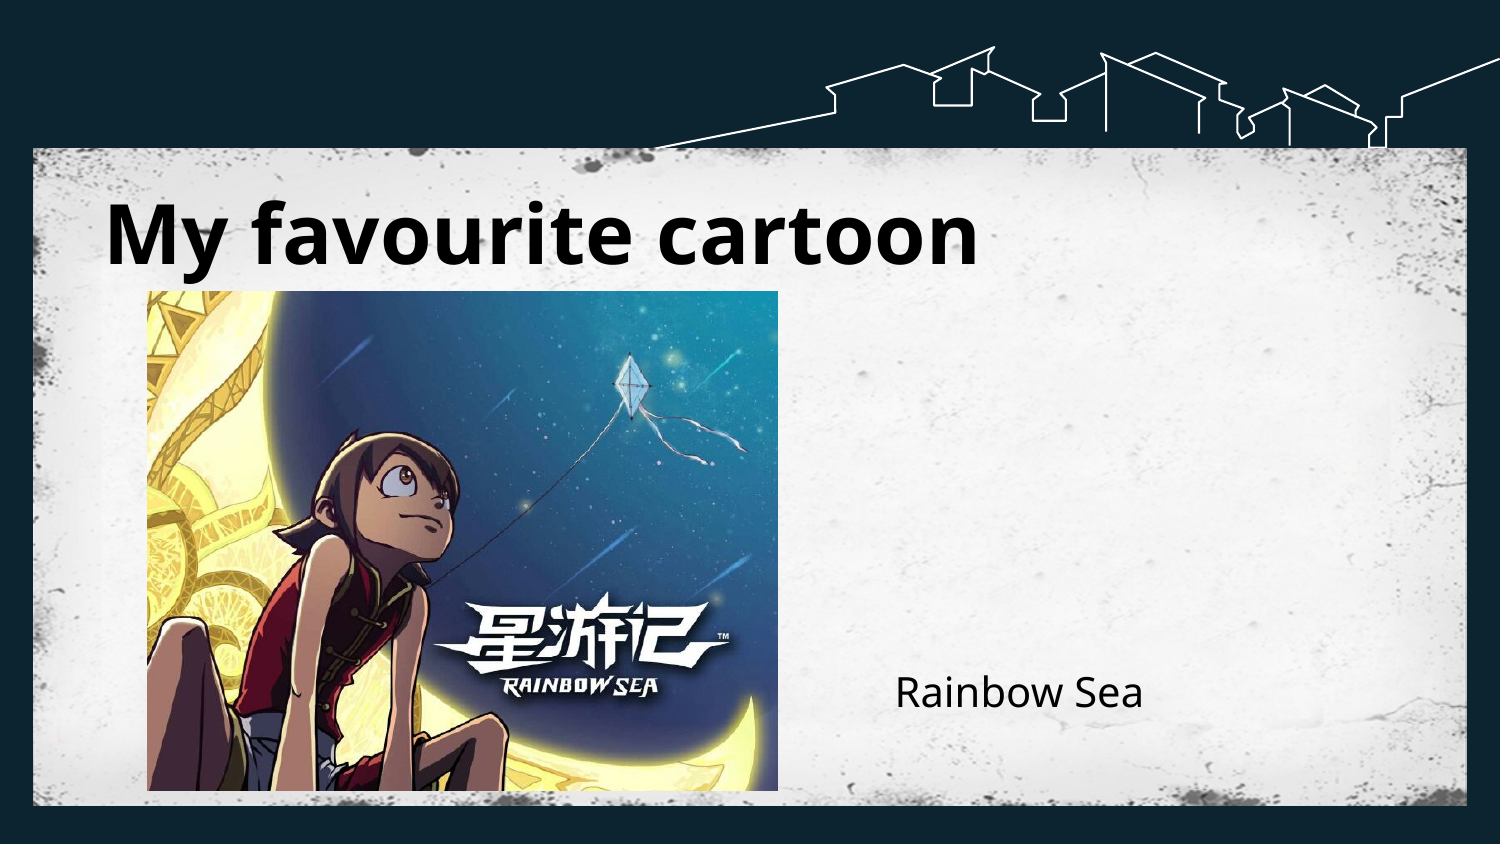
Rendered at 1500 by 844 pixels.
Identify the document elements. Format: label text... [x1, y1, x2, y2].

text_box Rainbow Sea [879, 658, 1297, 723]
text_box My favourite cartoon [88, 173, 1372, 289]
picture [33, 148, 1467, 806]
